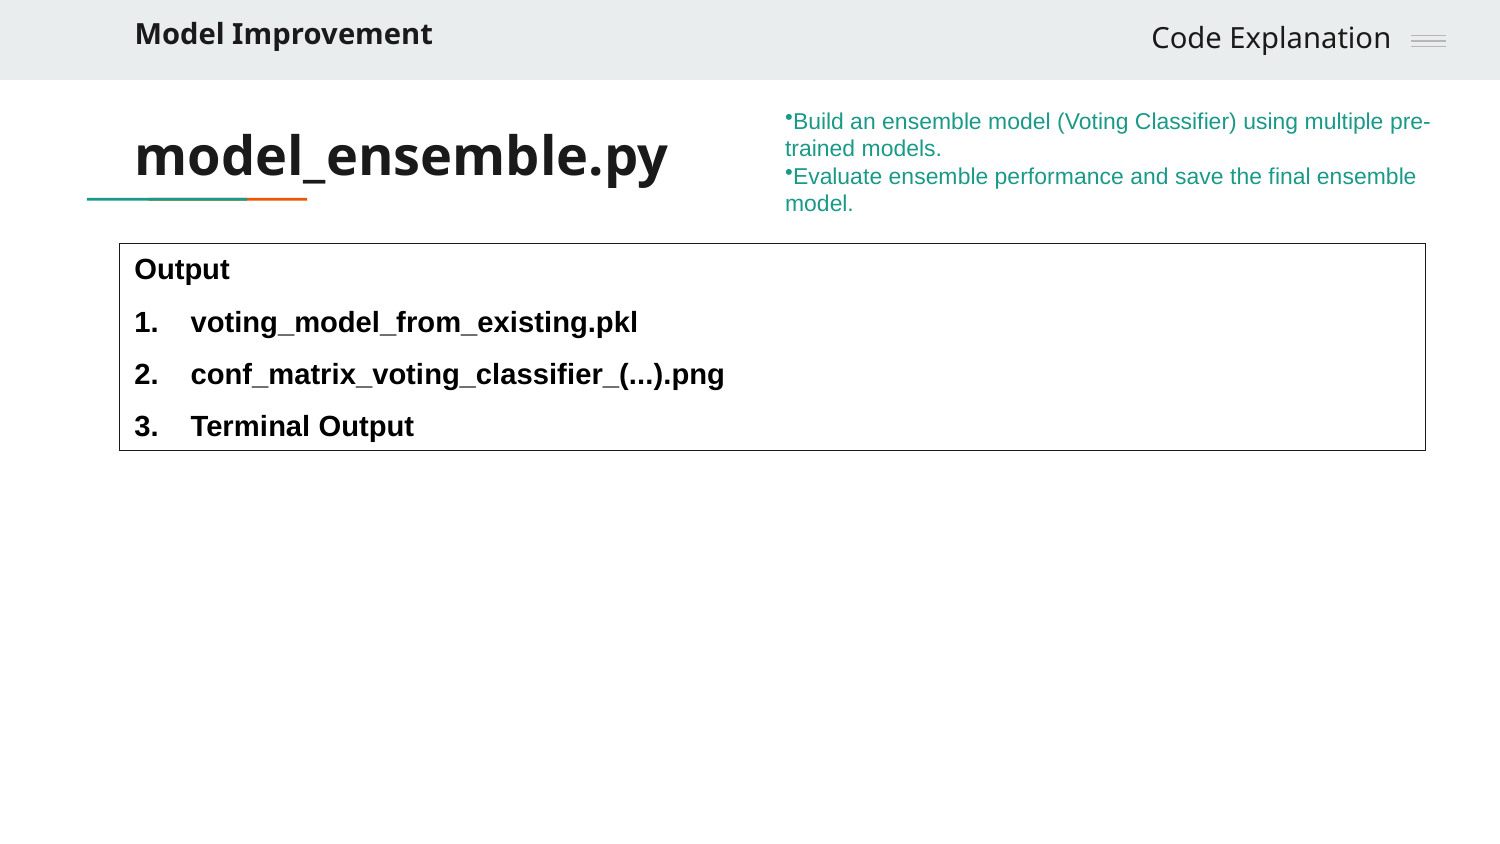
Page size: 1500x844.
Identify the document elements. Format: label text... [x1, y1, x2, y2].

title model_ensemble.py [119, 106, 770, 195]
text_box Model Improvement [119, 0, 1381, 88]
text_box Build an ensemble model (Voting Classifier) using multiple pre-trained models. Evaluate ensemble performance and save the final ensemble model. [770, 98, 1456, 224]
text_box Output voting_model_from_existing.pkl conf_matrix_voting_classifier_(...).png Terminal Output [119, 243, 1426, 451]
text_box Code Explanation [771, 4, 1407, 70]
